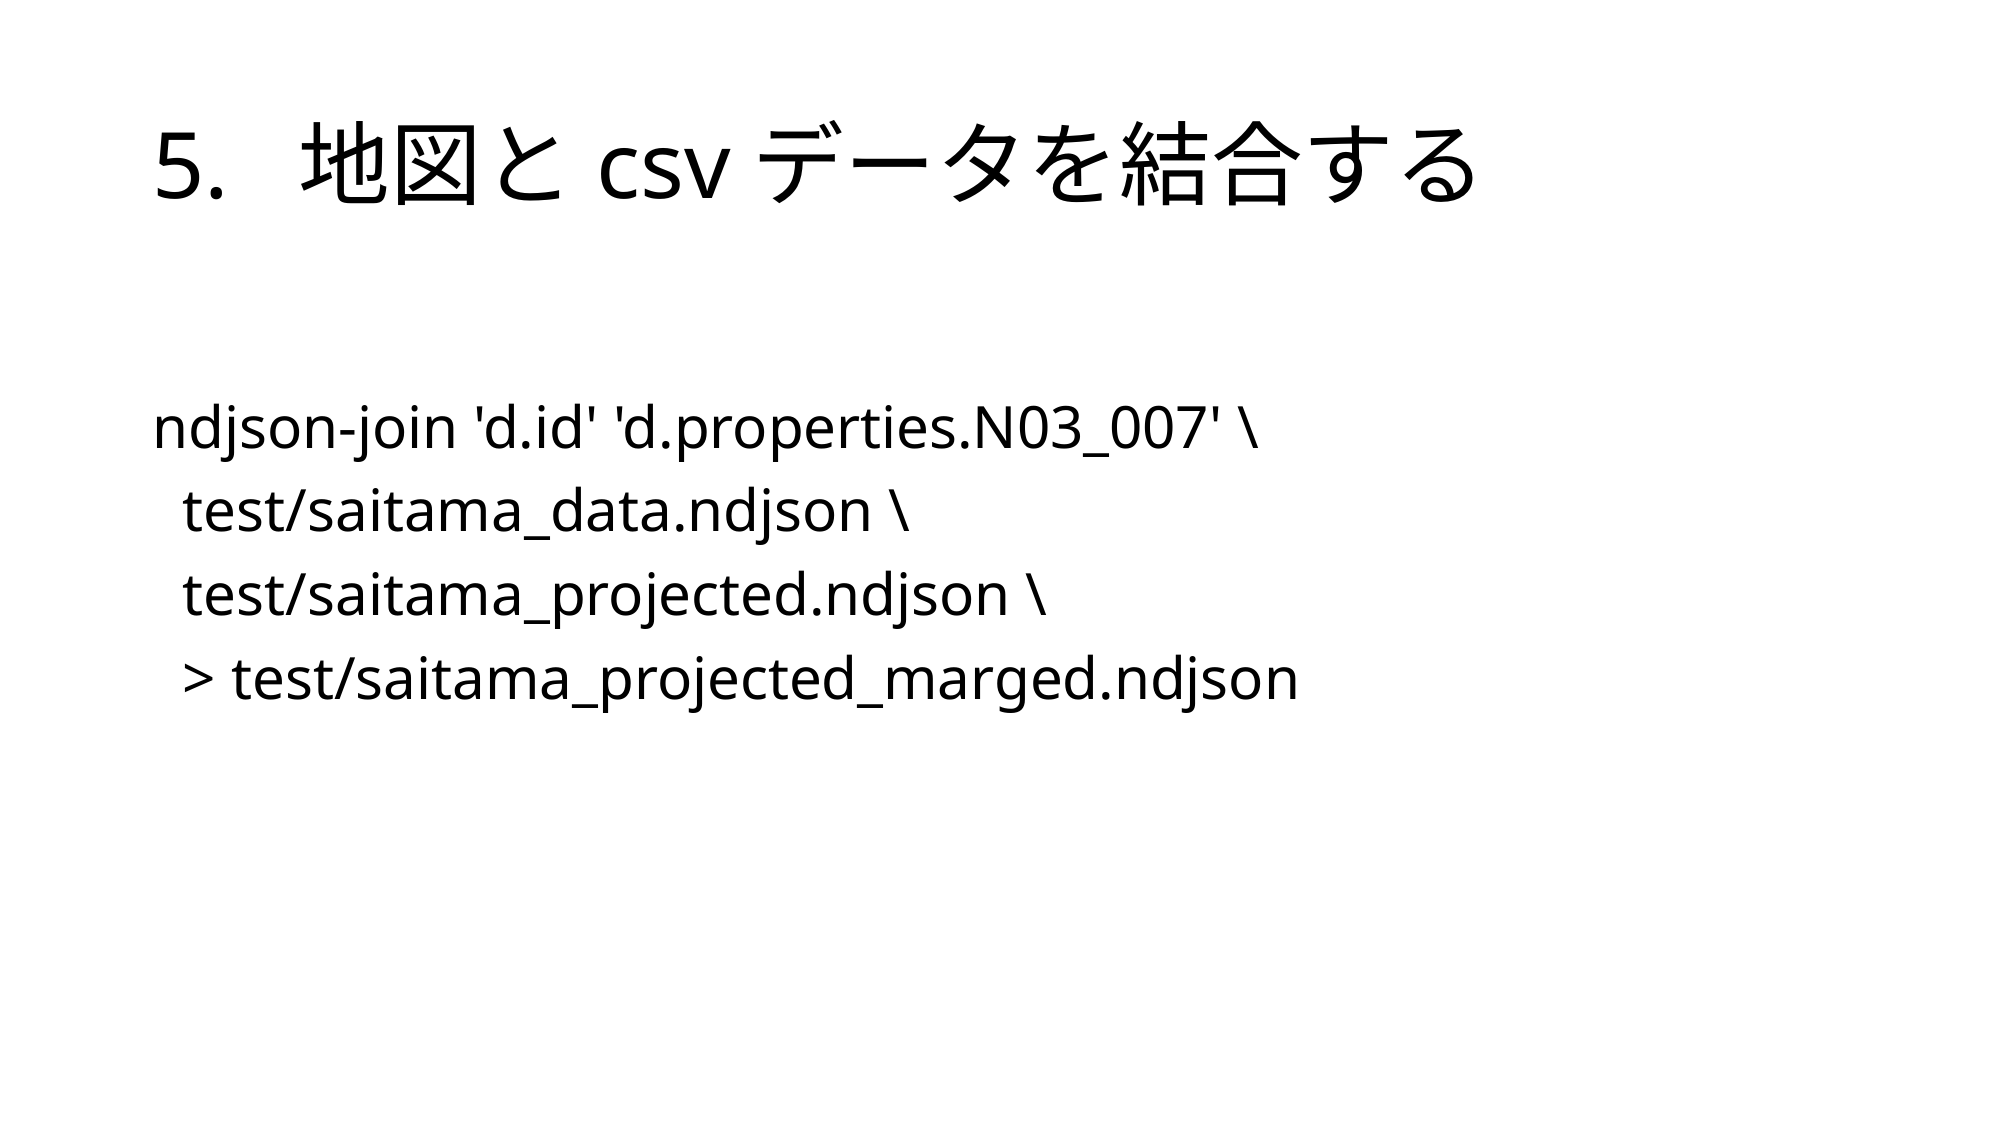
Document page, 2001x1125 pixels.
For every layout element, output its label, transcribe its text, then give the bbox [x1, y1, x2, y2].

list ndjson-join 'd.id' 'd.properties.N03_007' \ test/saitama_data.ndjson \ test/saitama_projected.ndjson \ > test/saitama_projected_marged.ndjson [137, 299, 1863, 1014]
title 5. 地図とcsvデータを結合する [137, 59, 1863, 278]
